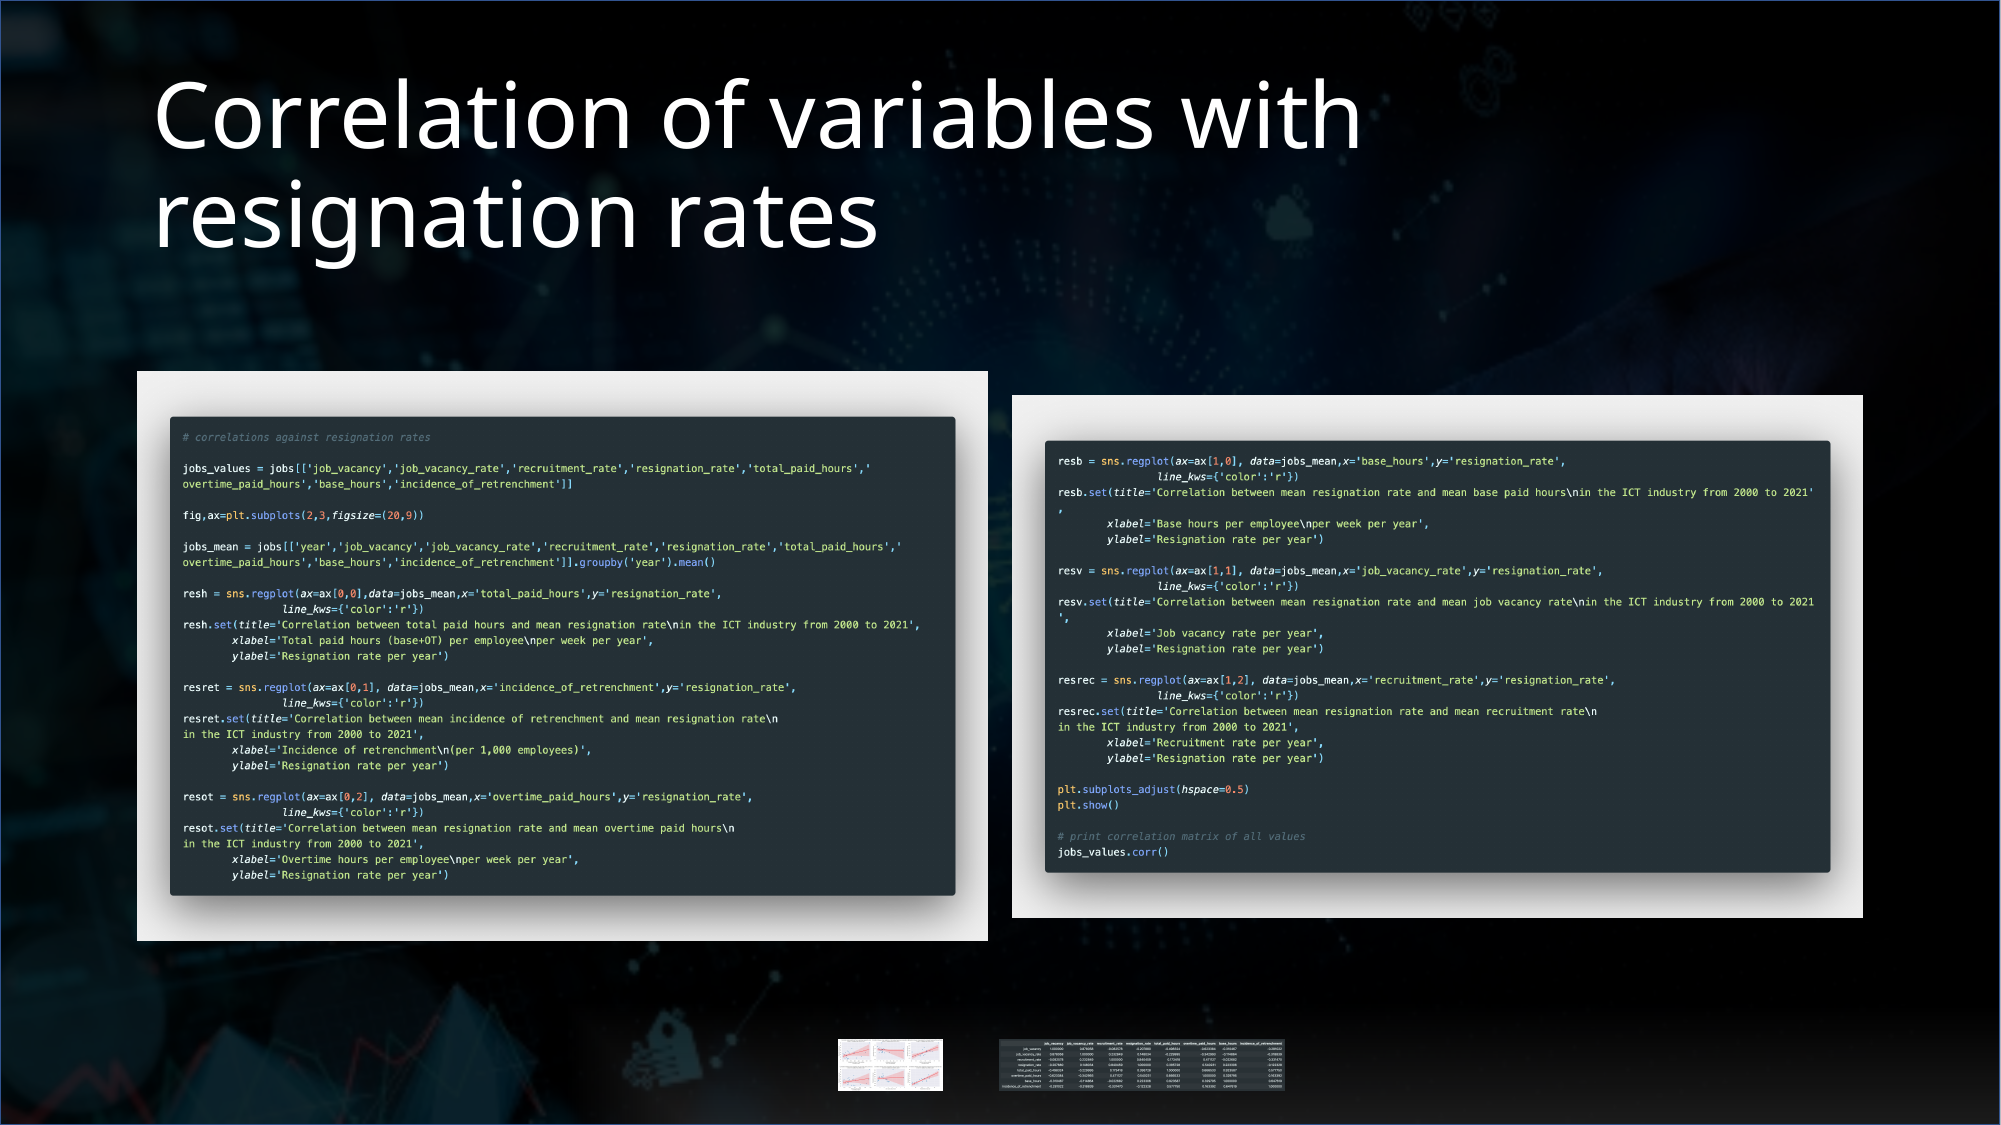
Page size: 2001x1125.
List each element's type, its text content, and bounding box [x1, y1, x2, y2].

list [1012, 395, 1863, 918]
title Correlation of variables with resignation rates [137, 59, 1863, 278]
picture [838, 1039, 943, 1091]
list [137, 371, 988, 941]
picture [999, 1039, 1285, 1091]
